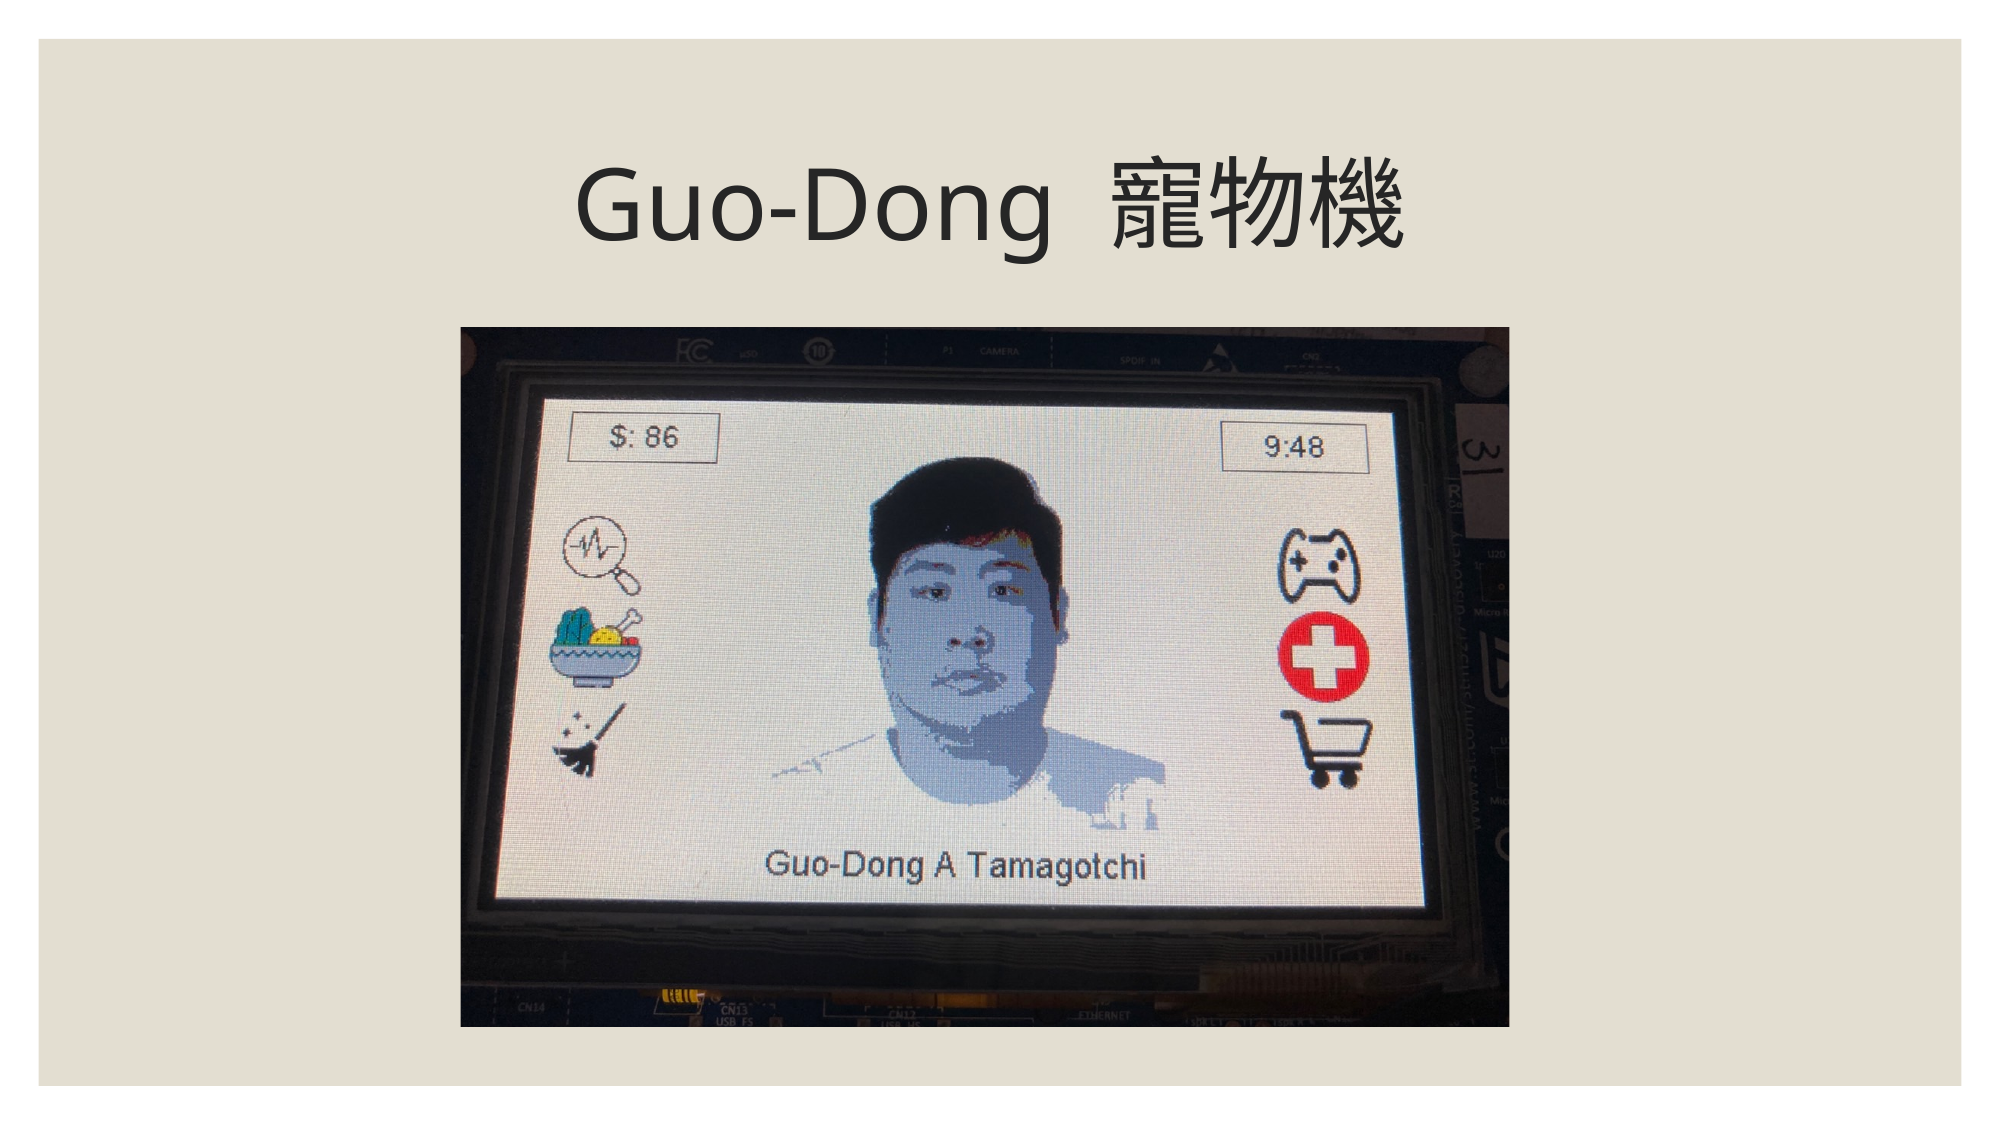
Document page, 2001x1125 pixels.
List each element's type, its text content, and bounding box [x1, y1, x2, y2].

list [460, 327, 1510, 1027]
title Guo-Dong 寵物機 [165, 95, 1815, 321]
